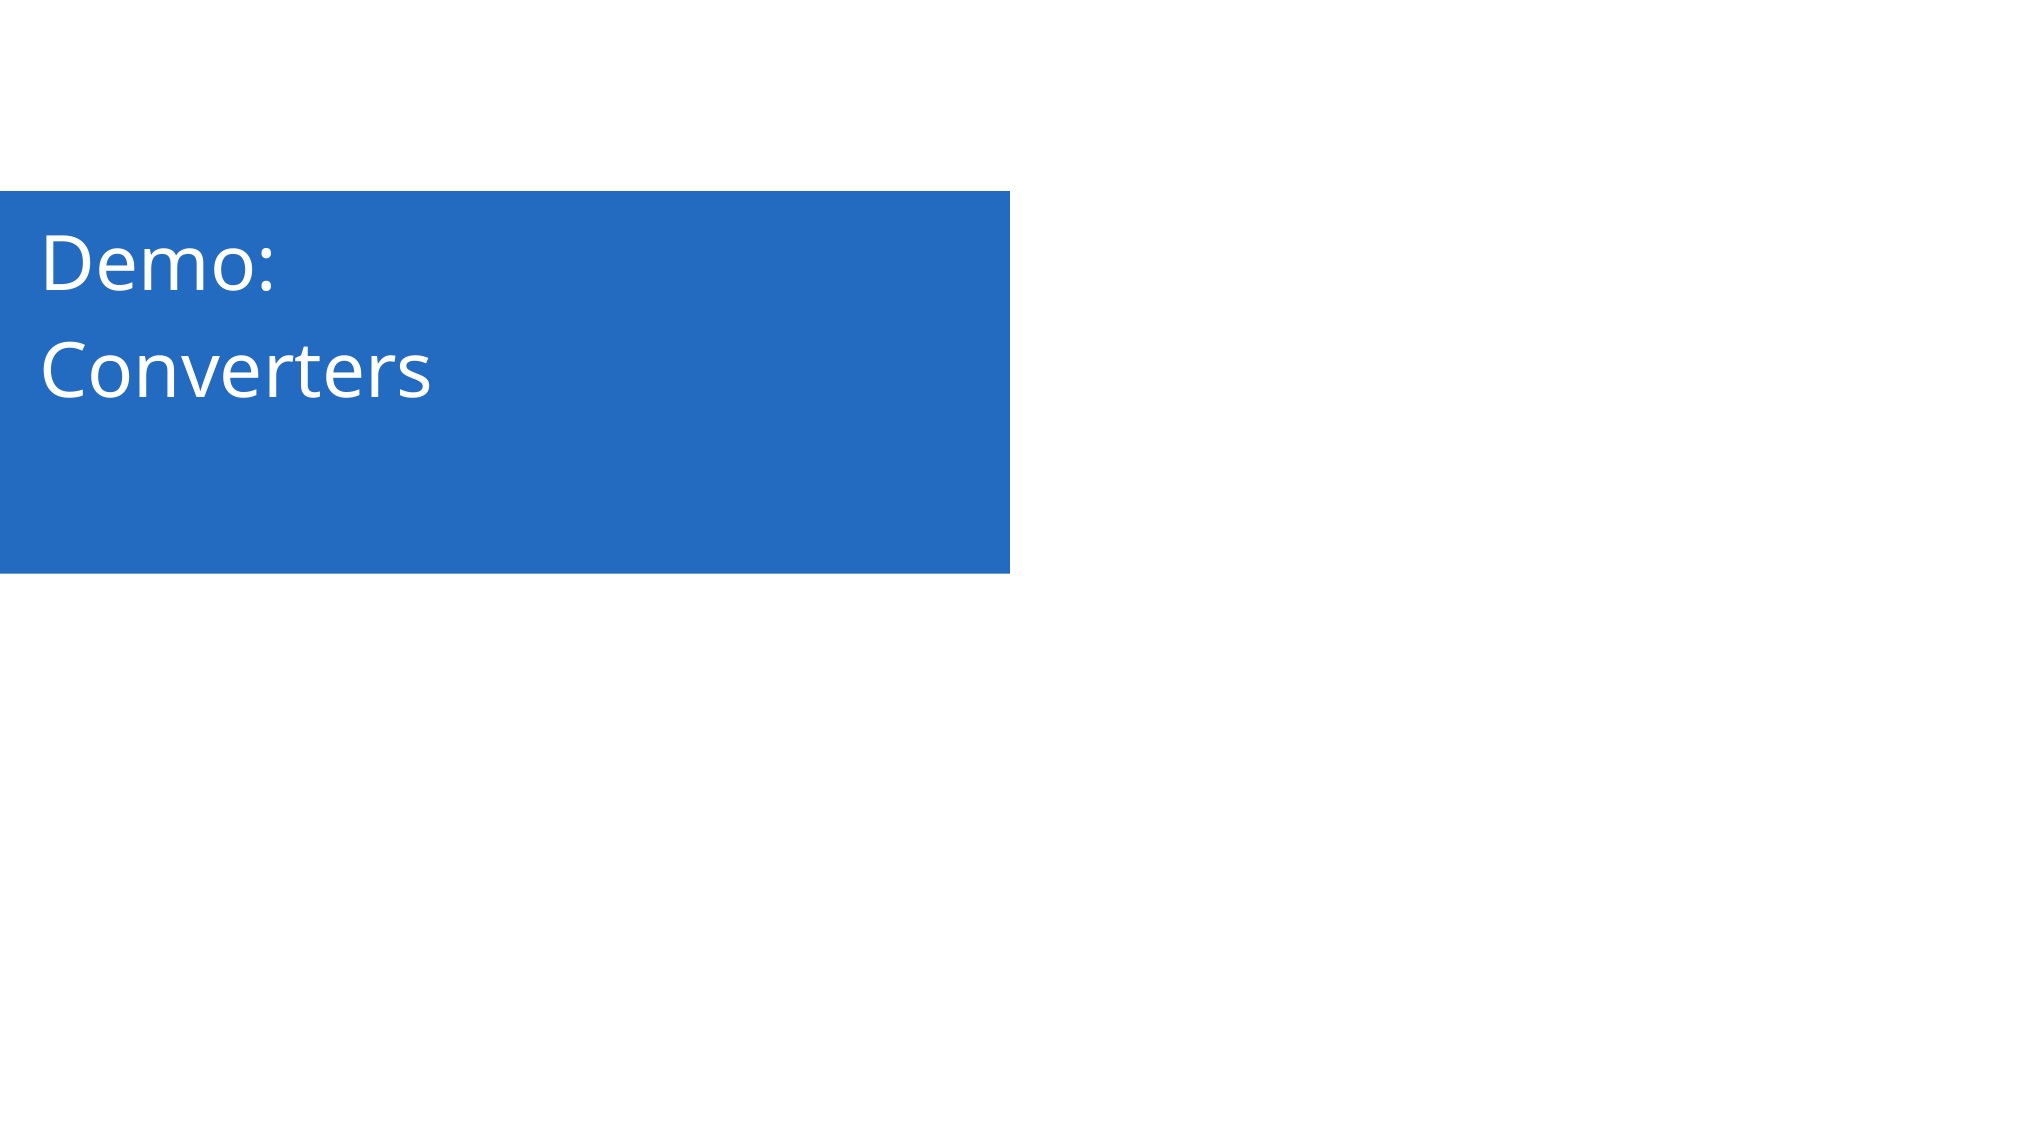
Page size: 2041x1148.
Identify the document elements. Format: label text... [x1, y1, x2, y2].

list Demo: Converters [0, 191, 1010, 574]
